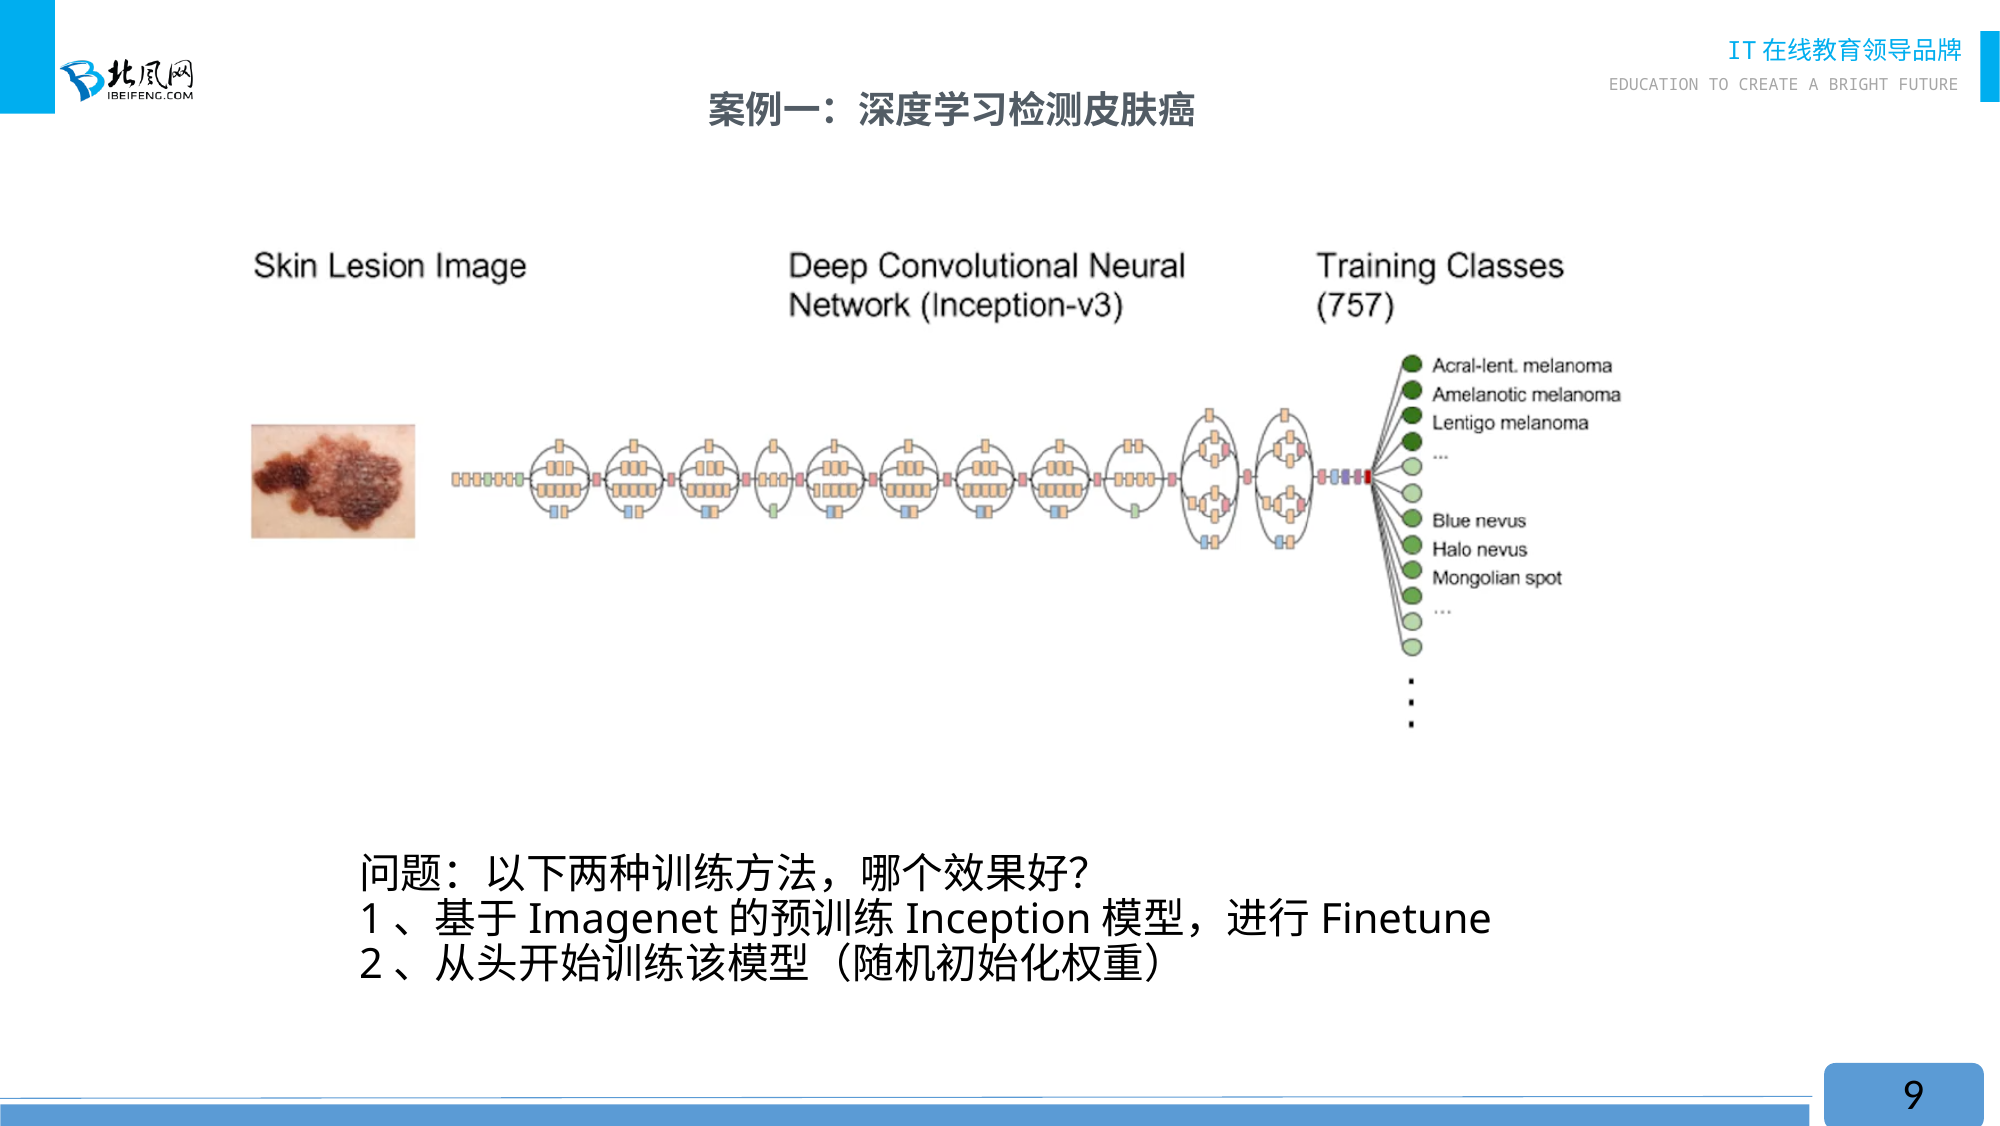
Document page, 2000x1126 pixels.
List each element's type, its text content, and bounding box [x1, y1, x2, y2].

title 问题：以下两种训练方法，哪个效果好？ 1、基于Imagenet的预训练Inception模型，进行Finetune 2、从头开始训练该模型（随机初始化权重） [344, 845, 1656, 995]
text_box 案例一：深度学习检测皮肤癌 [693, 57, 1223, 159]
picture [247, 240, 1626, 739]
picture [56, 54, 198, 103]
